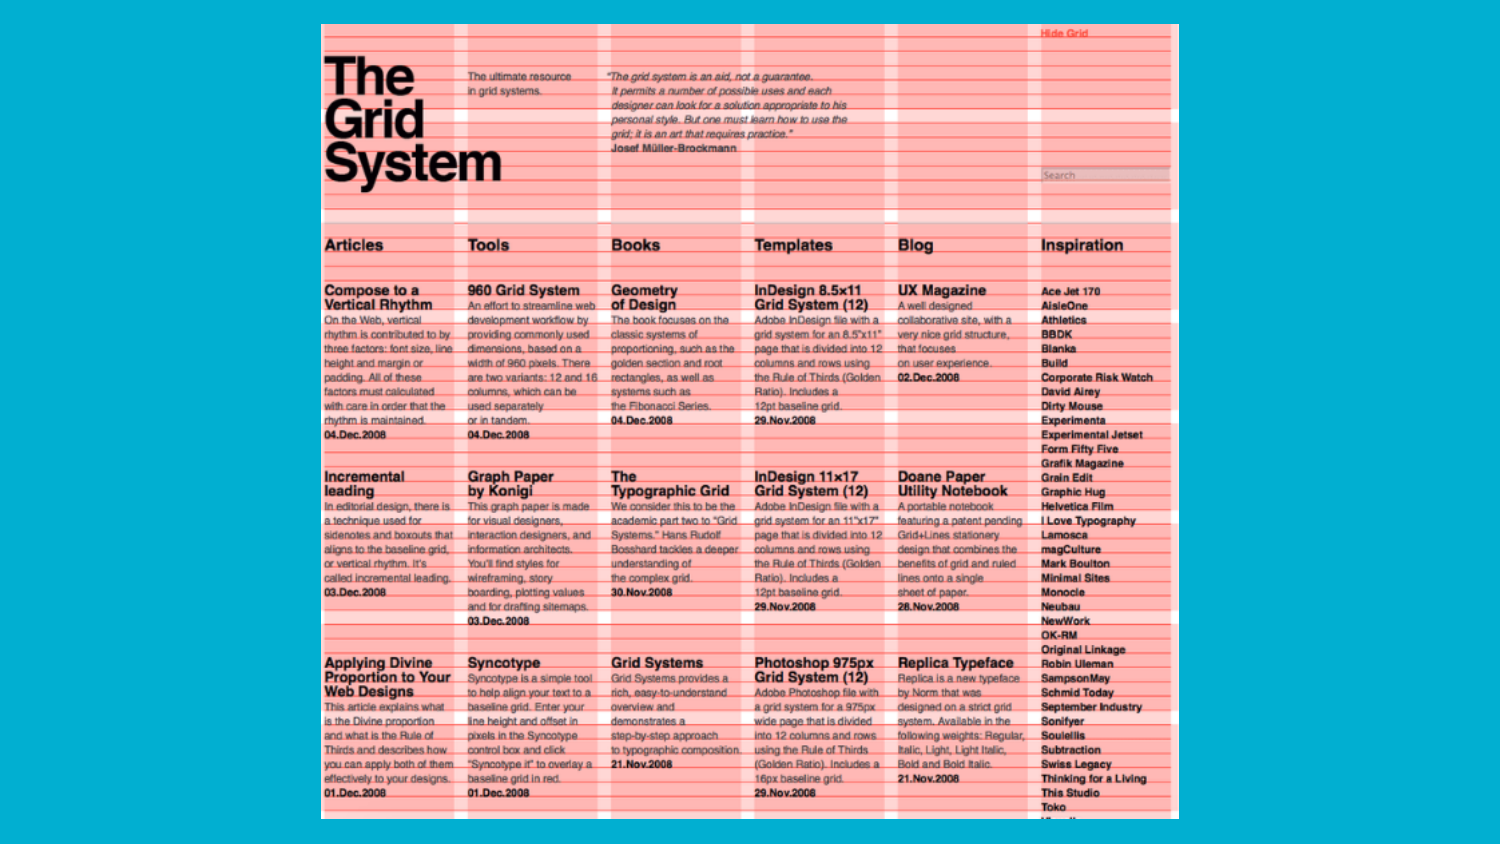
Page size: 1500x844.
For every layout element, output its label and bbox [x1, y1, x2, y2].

picture [321, 24, 1179, 819]
